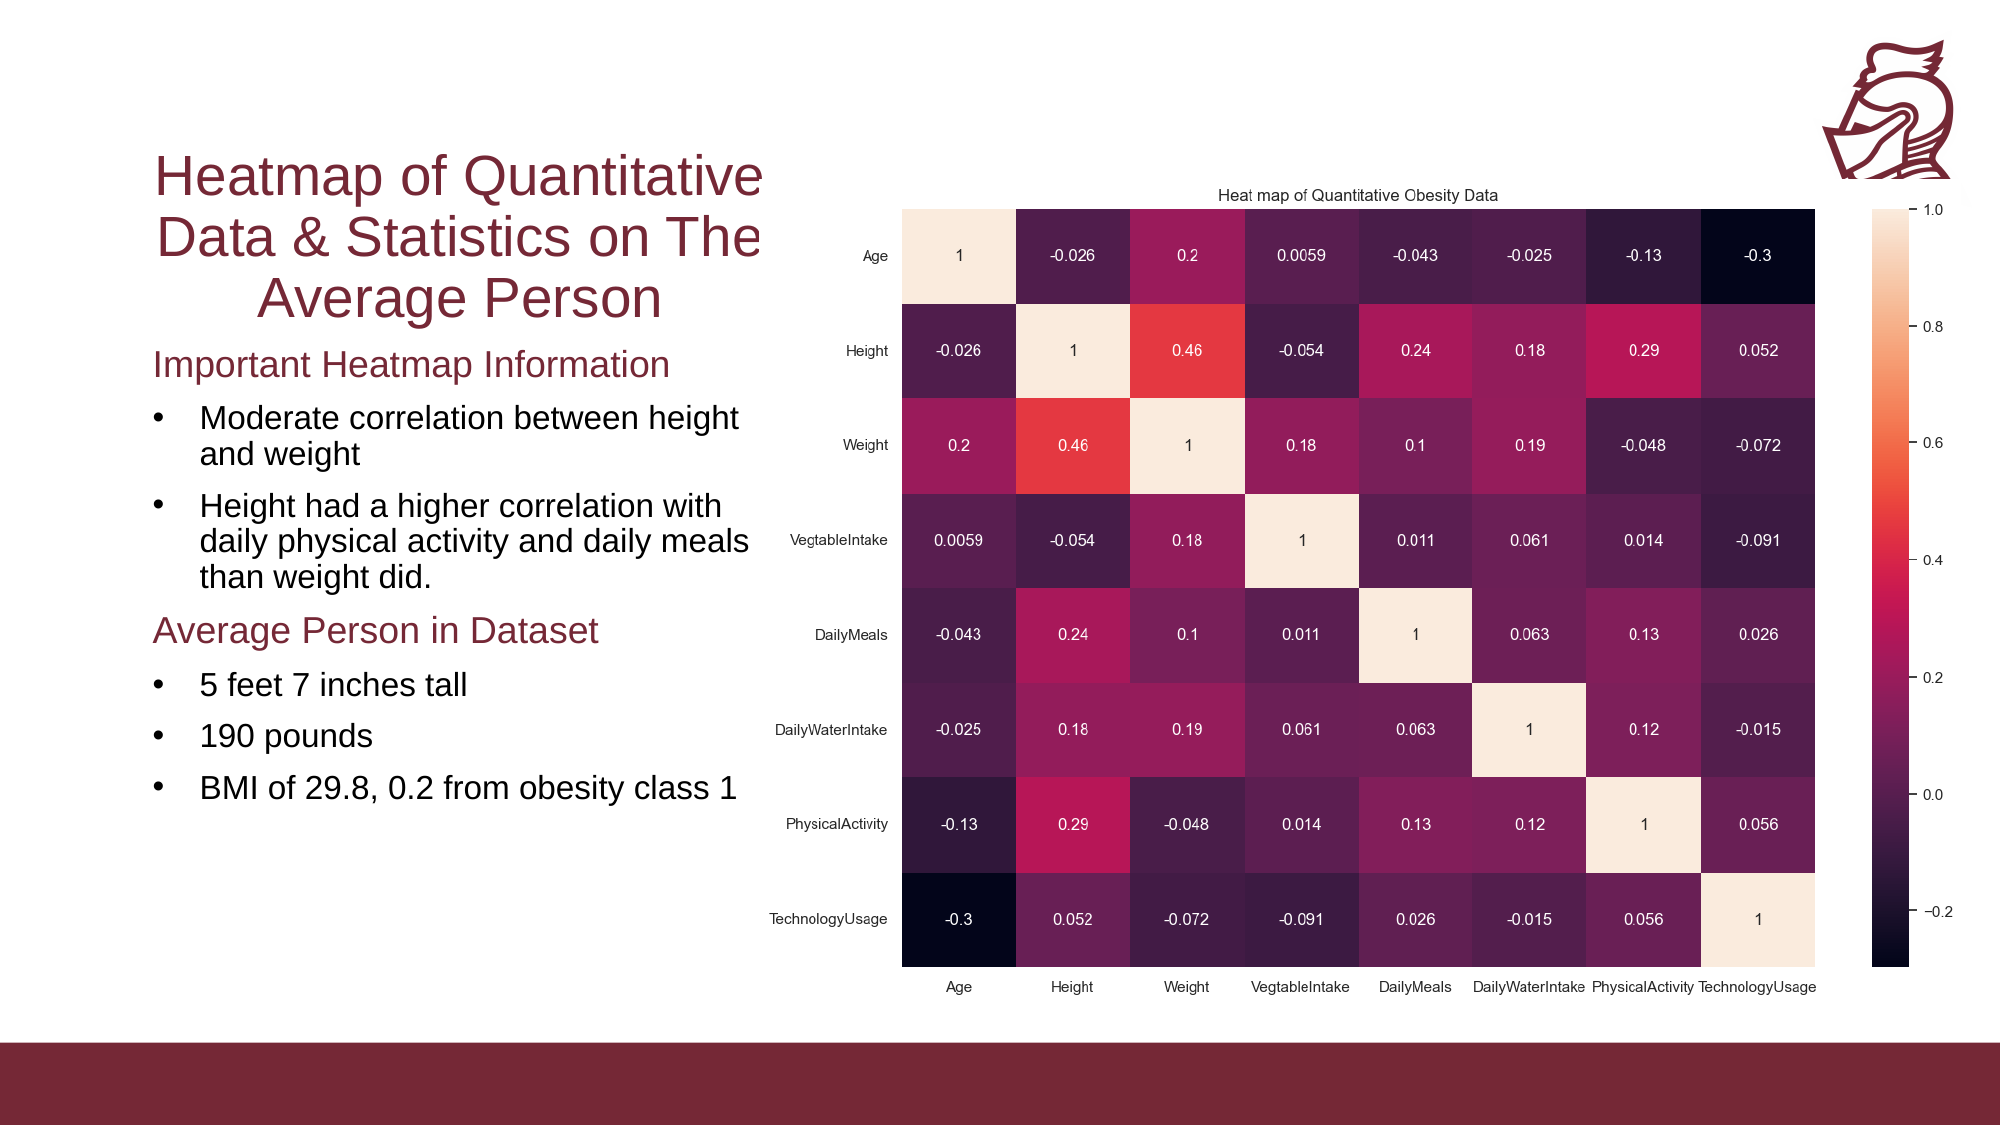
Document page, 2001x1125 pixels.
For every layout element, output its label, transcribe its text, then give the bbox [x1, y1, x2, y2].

title Heatmap of Quantitative Data & Statistics on The Average Person [137, 75, 783, 337]
list Important Heatmap Information Moderate correlation between height and weight Height had a higher correlation with daily physical activity and daily meals than weight did. Average Person in Dataset 5 feet 7 inches tall 190 pounds BMI of 29.8, 0.2 from obesity class 1 [137, 337, 759, 963]
picture [759, 30, 1972, 1003]
